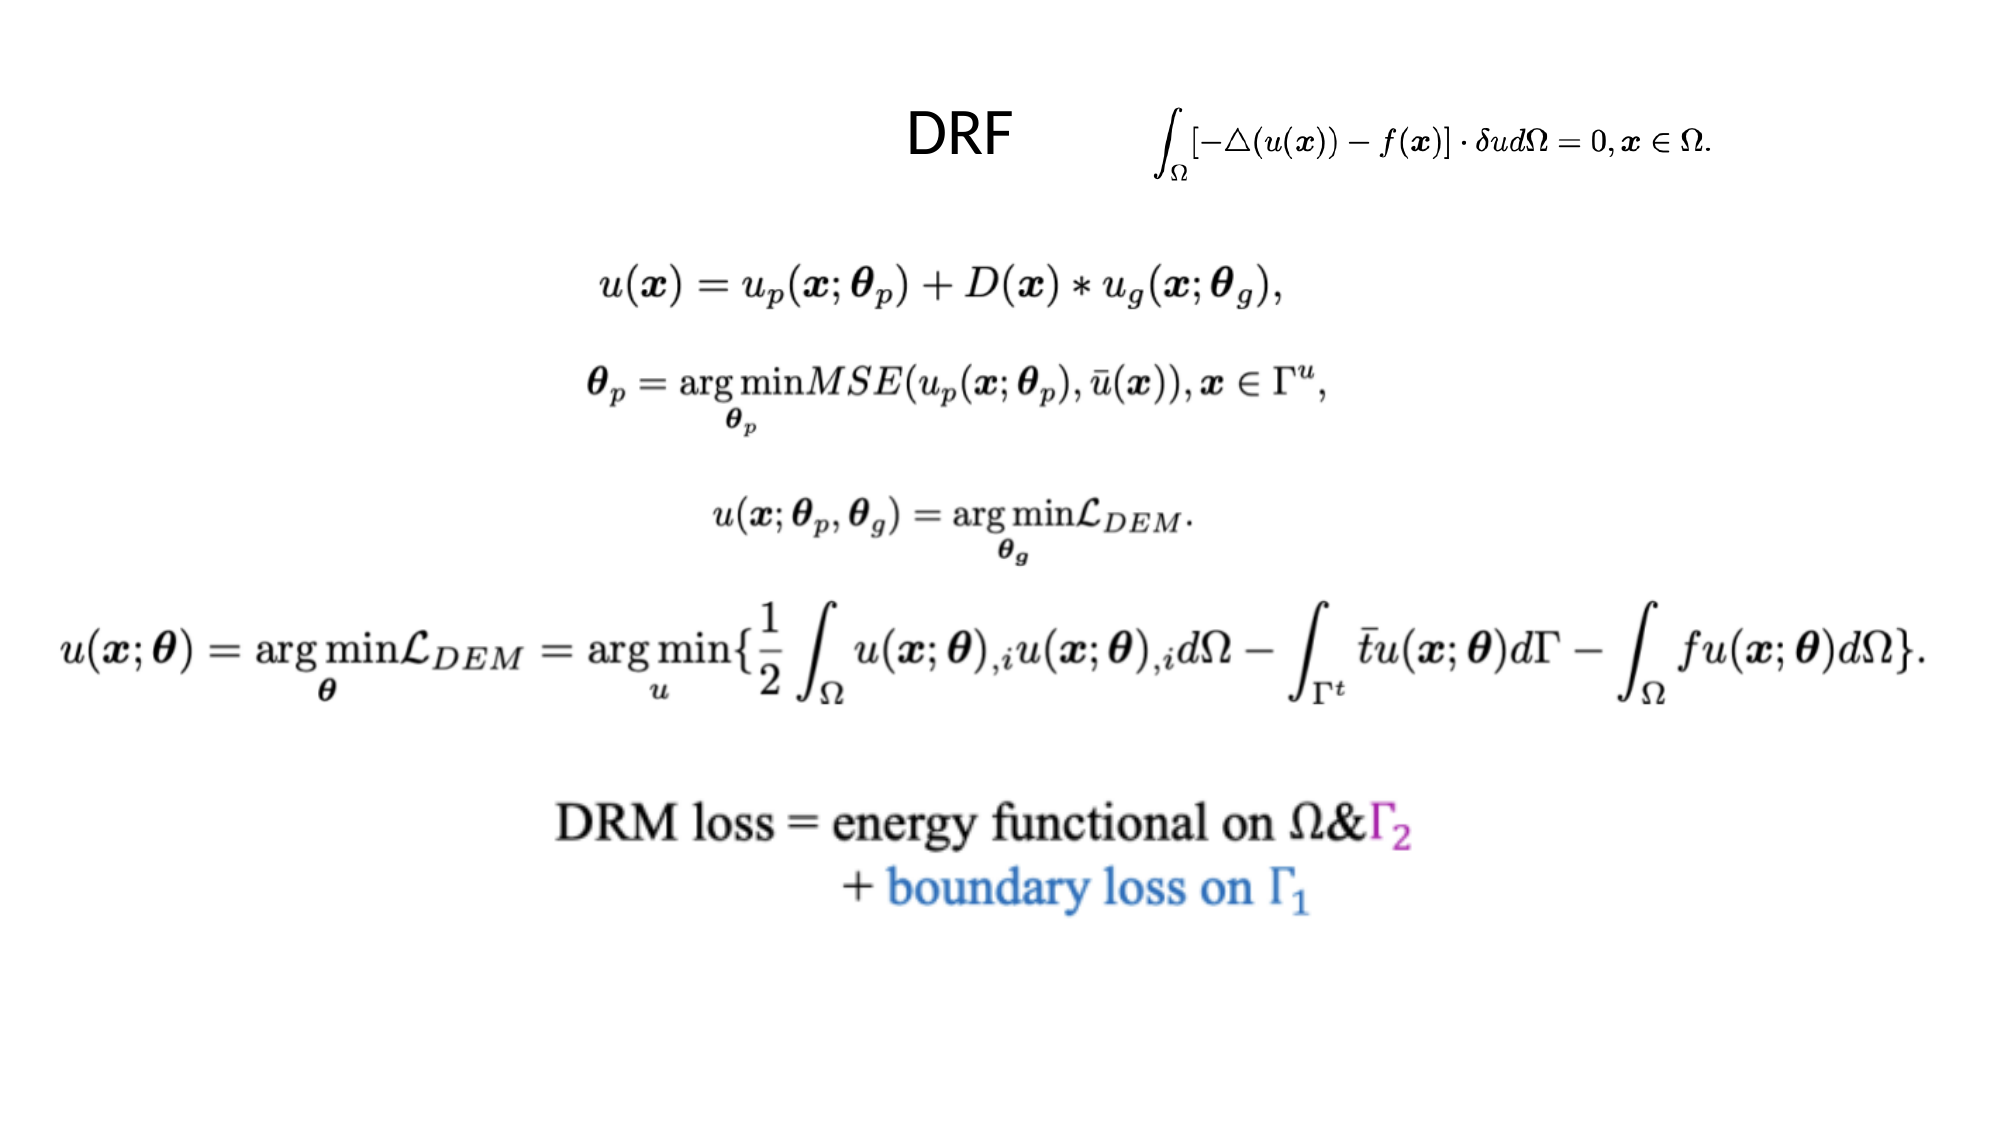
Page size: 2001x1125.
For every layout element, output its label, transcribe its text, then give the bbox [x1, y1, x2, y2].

text_box DRF [891, 80, 1030, 176]
picture [10, 93, 1990, 765]
picture [537, 783, 1463, 942]
